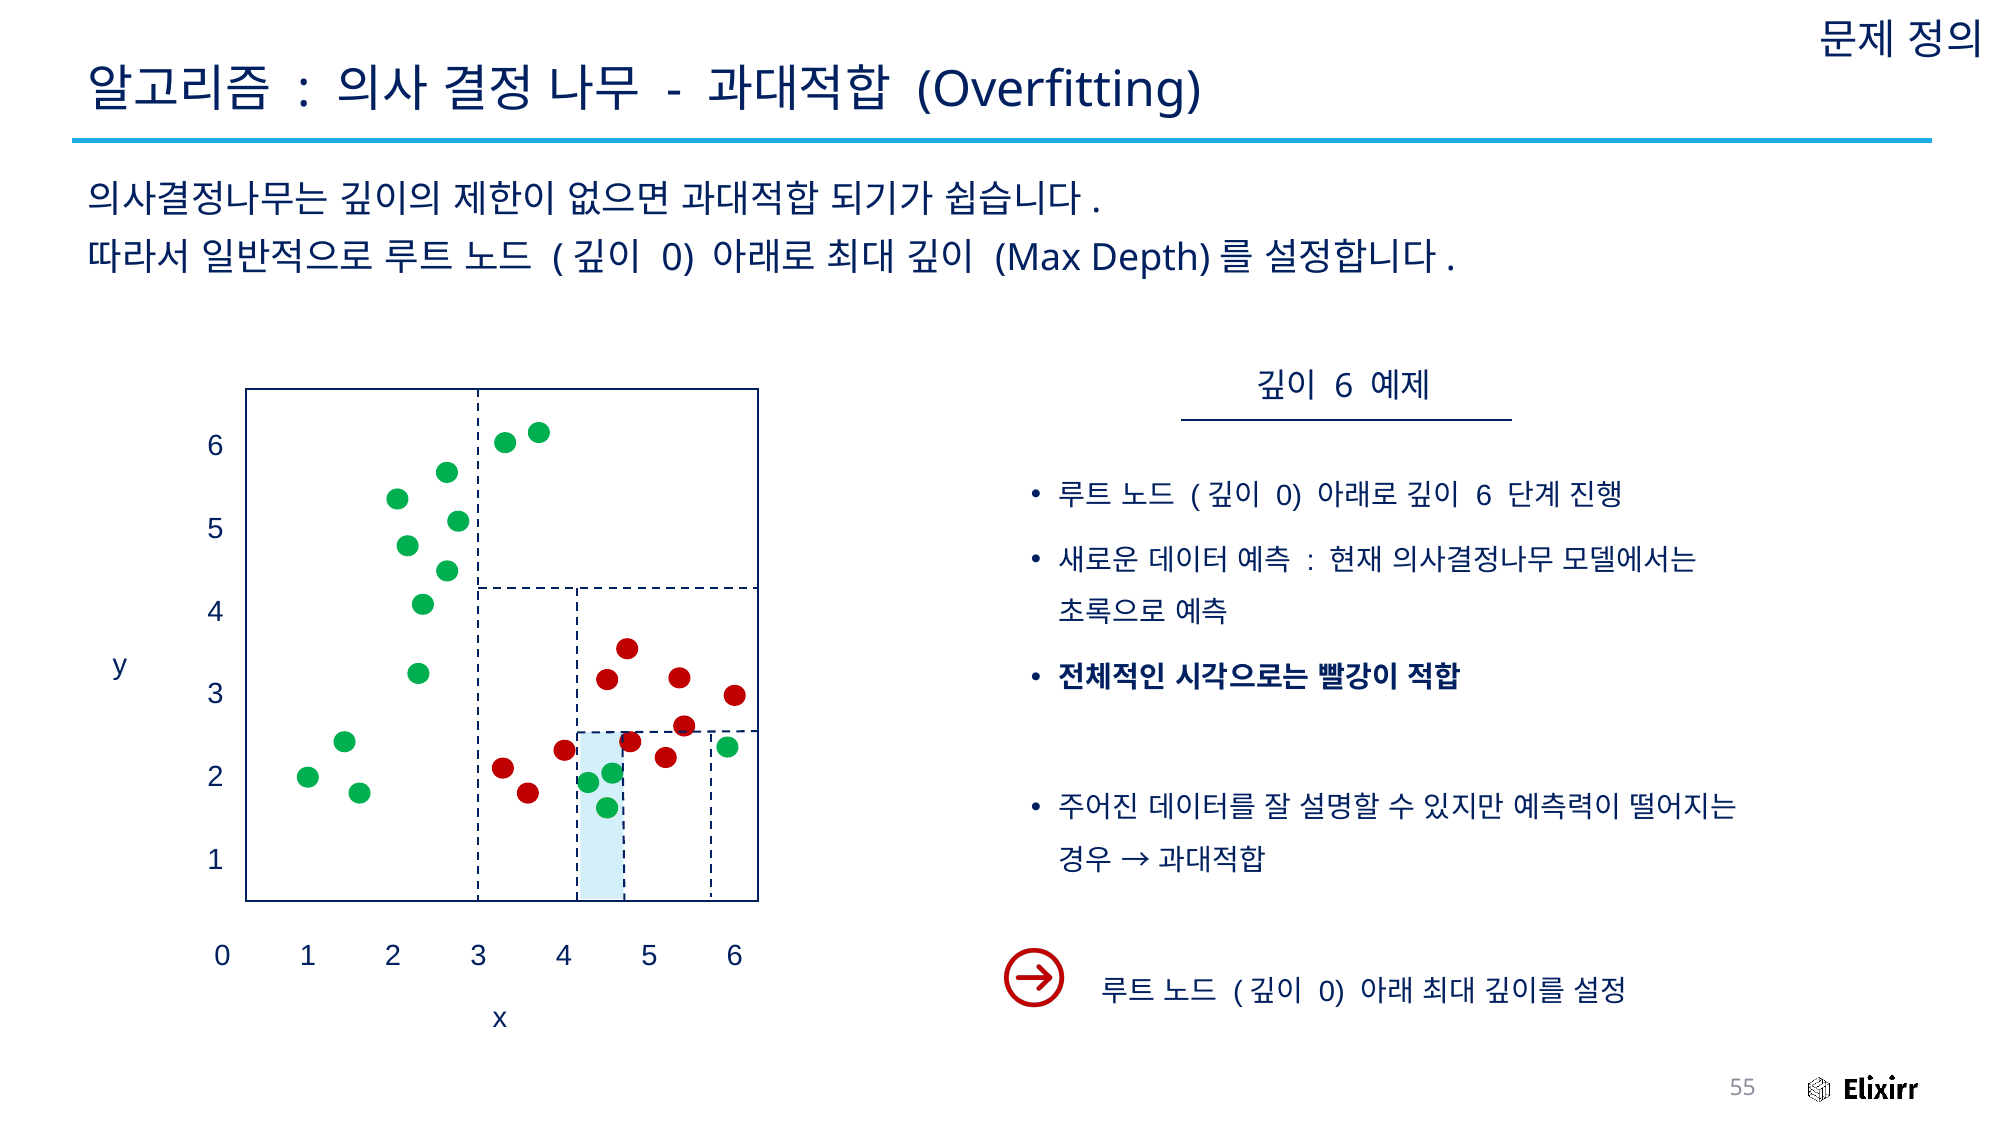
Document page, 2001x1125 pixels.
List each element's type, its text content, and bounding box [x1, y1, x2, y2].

text_box [526, 420, 551, 445]
text_box [245, 388, 477, 902]
text_box 5 [185, 473, 246, 552]
text_box [578, 589, 759, 902]
text_box 6 [704, 901, 765, 979]
text_box x [477, 963, 600, 1041]
text_box 2 [185, 722, 246, 800]
text_box [434, 460, 460, 484]
text_box [615, 637, 640, 661]
text_box 3 [448, 901, 509, 979]
text_box [490, 756, 515, 780]
picture [1808, 1075, 1918, 1102]
text_box [600, 761, 622, 785]
text_box [672, 714, 697, 731]
text_box 2 [363, 901, 424, 979]
text_box 1 [277, 901, 338, 979]
text_box [653, 745, 678, 770]
title 알고리즘 : 의사 결정 나무 - 과대적합 (Overfitting) [72, 43, 1933, 138]
text_box [722, 683, 747, 707]
text_box 문제 정의 [1389, 5, 2000, 71]
text_box 4 [533, 901, 595, 979]
text_box [332, 730, 357, 754]
list 의사결정나무는 깊이의 제한이 없으면 과대적합 되기가 쉽습니다. 따라서 일반적으로 루트 노드 (깊이 0) 아래로 최대 깊이 (Max Depth)를 설정합니다. [72, 153, 1933, 343]
text_box 루트 노드 (깊이 0) 아래 최대 깊이를 설정 [1086, 936, 1723, 1015]
text_box [479, 388, 759, 587]
text_box 루트 노드 (깊이 0) 아래로 깊이 6 단계 진행 새로운 데이터 예측 : 현재 의사결정나무 모델에서는 초록으로 예측 전체적인 시각으로는 빨강이 적합 주어진 데이터를 잘 설명할 수 있지만 예측력이 떨어지는 경우 → 과대적합 [1015, 441, 1815, 884]
text_box [479, 589, 577, 902]
text_box [385, 487, 410, 511]
text_box 1 [185, 805, 246, 883]
text_box [395, 534, 420, 558]
text_box 깊이 6 예제 [1136, 351, 1552, 417]
text_box [578, 770, 601, 795]
text_box [667, 666, 692, 690]
text_box 4 [185, 556, 246, 635]
text_box [595, 796, 620, 820]
text_box [625, 733, 643, 754]
text_box [435, 559, 460, 583]
text_box [295, 765, 320, 789]
text_box [515, 781, 540, 805]
picture [996, 940, 1072, 1016]
slide_number 55 [1695, 1058, 1790, 1119]
text_box [406, 661, 431, 686]
text_box y [97, 609, 220, 688]
text_box 0 [192, 901, 253, 979]
text_box [410, 592, 435, 616]
text_box [446, 509, 471, 533]
text_box [674, 733, 694, 738]
text_box 5 [619, 901, 680, 979]
text_box [715, 735, 740, 759]
text_box [347, 781, 372, 805]
text_box [493, 431, 518, 455]
text_box 3 [185, 639, 246, 718]
text_box 6 [185, 390, 246, 469]
text_box [595, 667, 620, 692]
text_box [552, 738, 577, 762]
text_box [618, 734, 622, 750]
